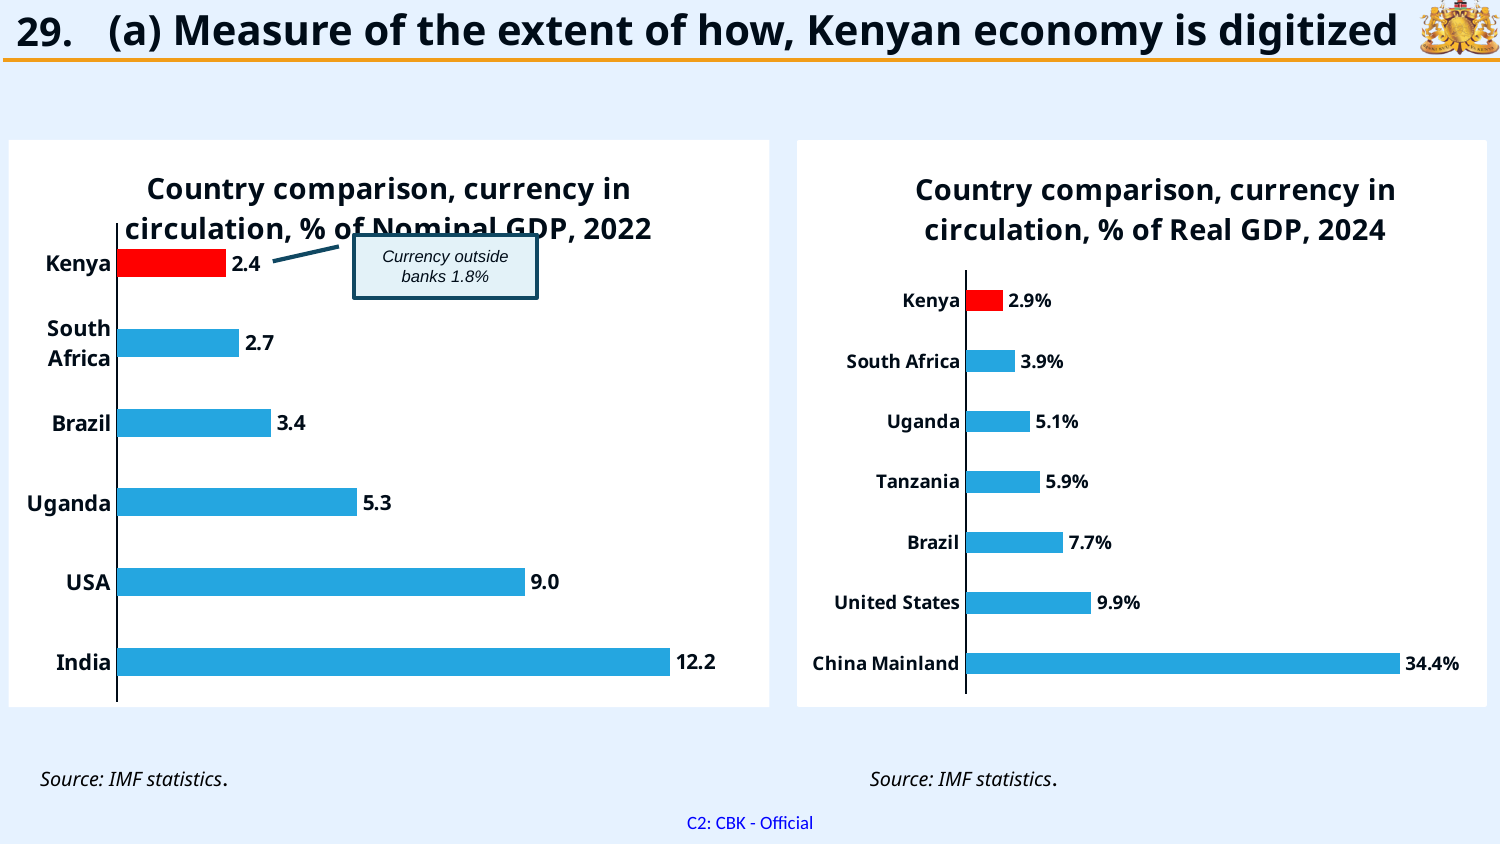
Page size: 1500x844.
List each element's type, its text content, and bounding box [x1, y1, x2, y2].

text_box Source: IMF statistics. [855, 753, 1500, 799]
text_box (a) Measure of the extent of how, Kenyan economy is digitized [101, 2, 1413, 54]
picture [1418, 0, 1500, 55]
chart [8, 139, 770, 708]
text_box Source: IMF statistics. [25, 753, 683, 799]
text_box 29. [1, 0, 101, 62]
chart [796, 139, 1487, 708]
